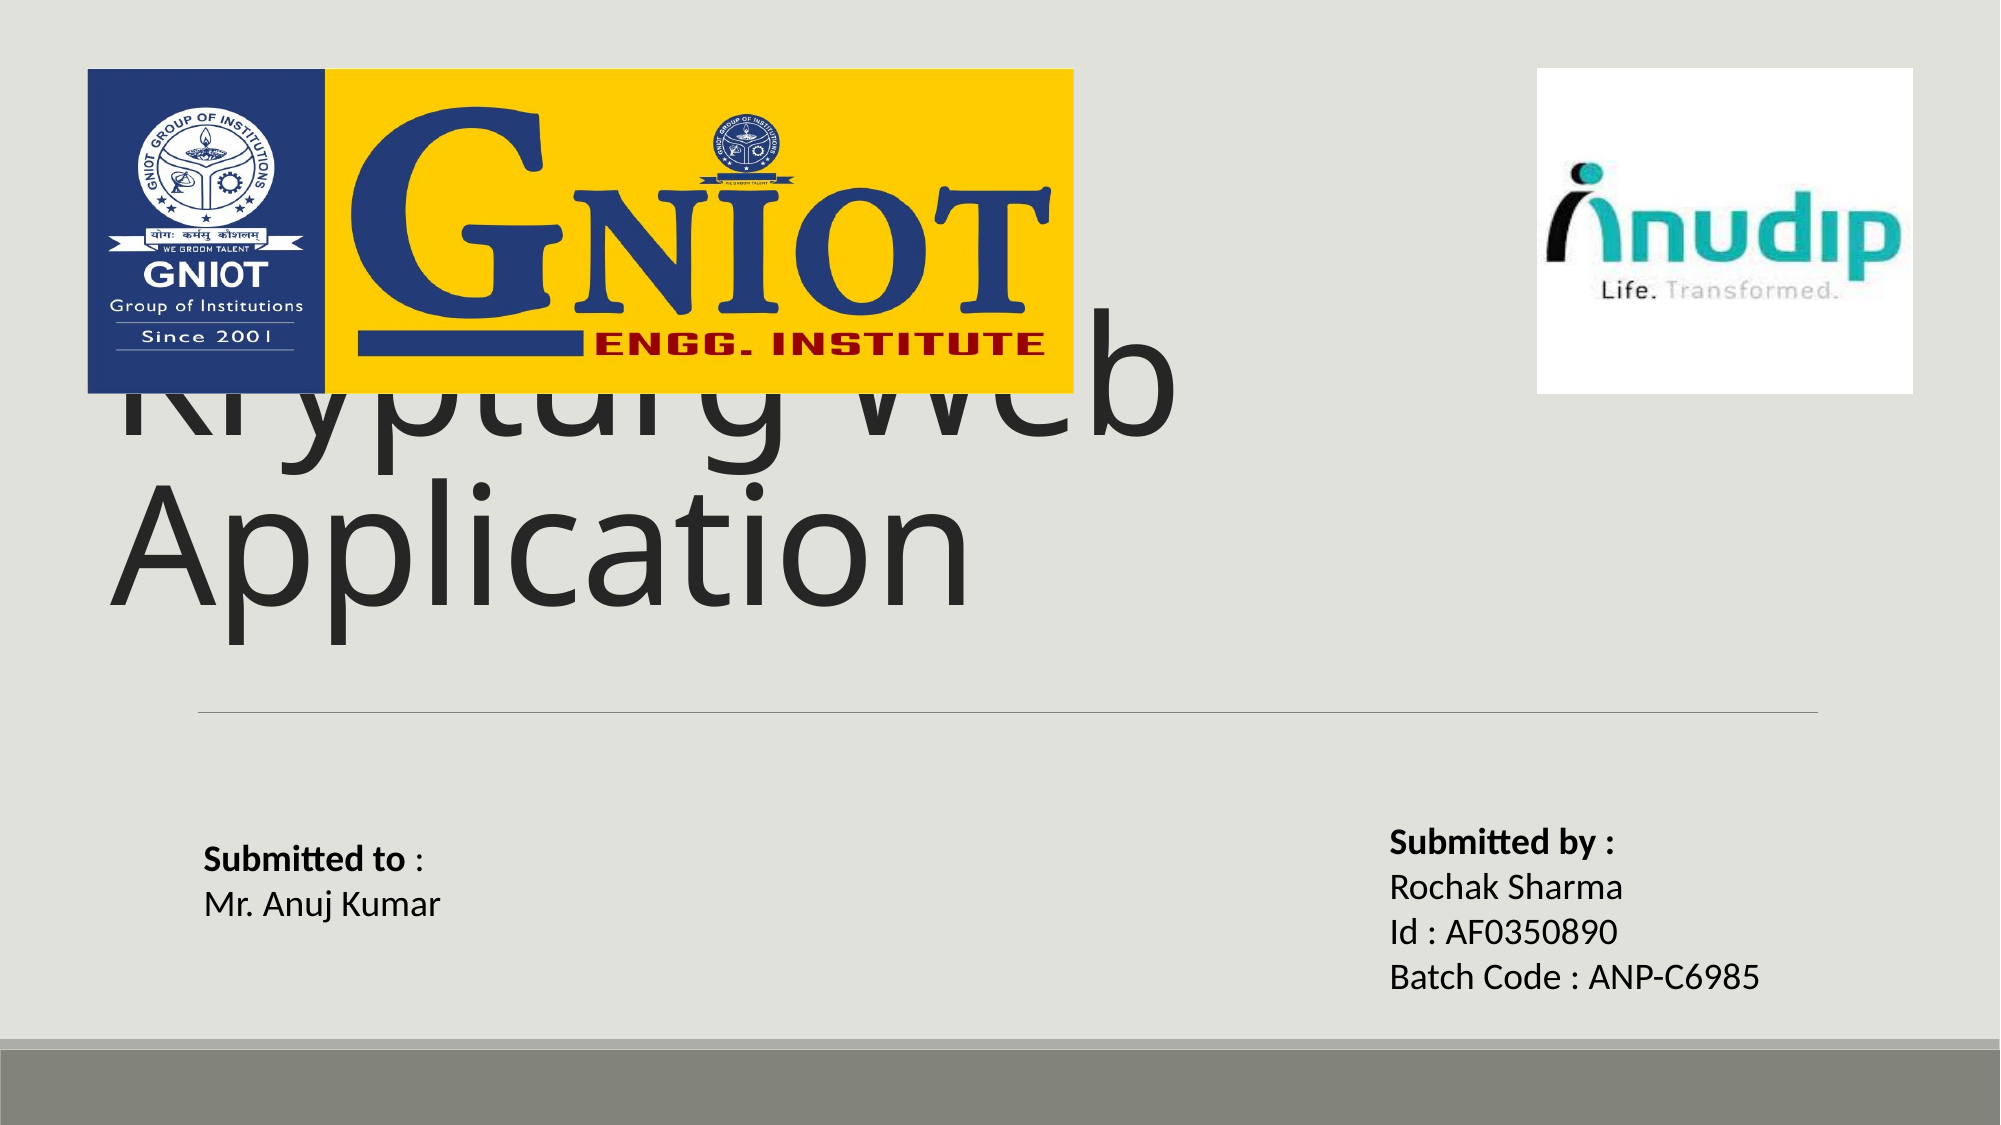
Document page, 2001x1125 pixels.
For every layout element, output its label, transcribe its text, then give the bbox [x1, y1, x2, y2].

picture [86, 67, 1074, 395]
text_box Submitted to : Mr. Anuj Kumar [189, 826, 533, 932]
title Krypturg Web Application [95, 419, 1930, 647]
picture [1536, 67, 1914, 395]
text_box Submitted by : Rochak Sharma Id : AF0350890 Batch Code : ANP-C6985 [1374, 809, 1811, 1004]
